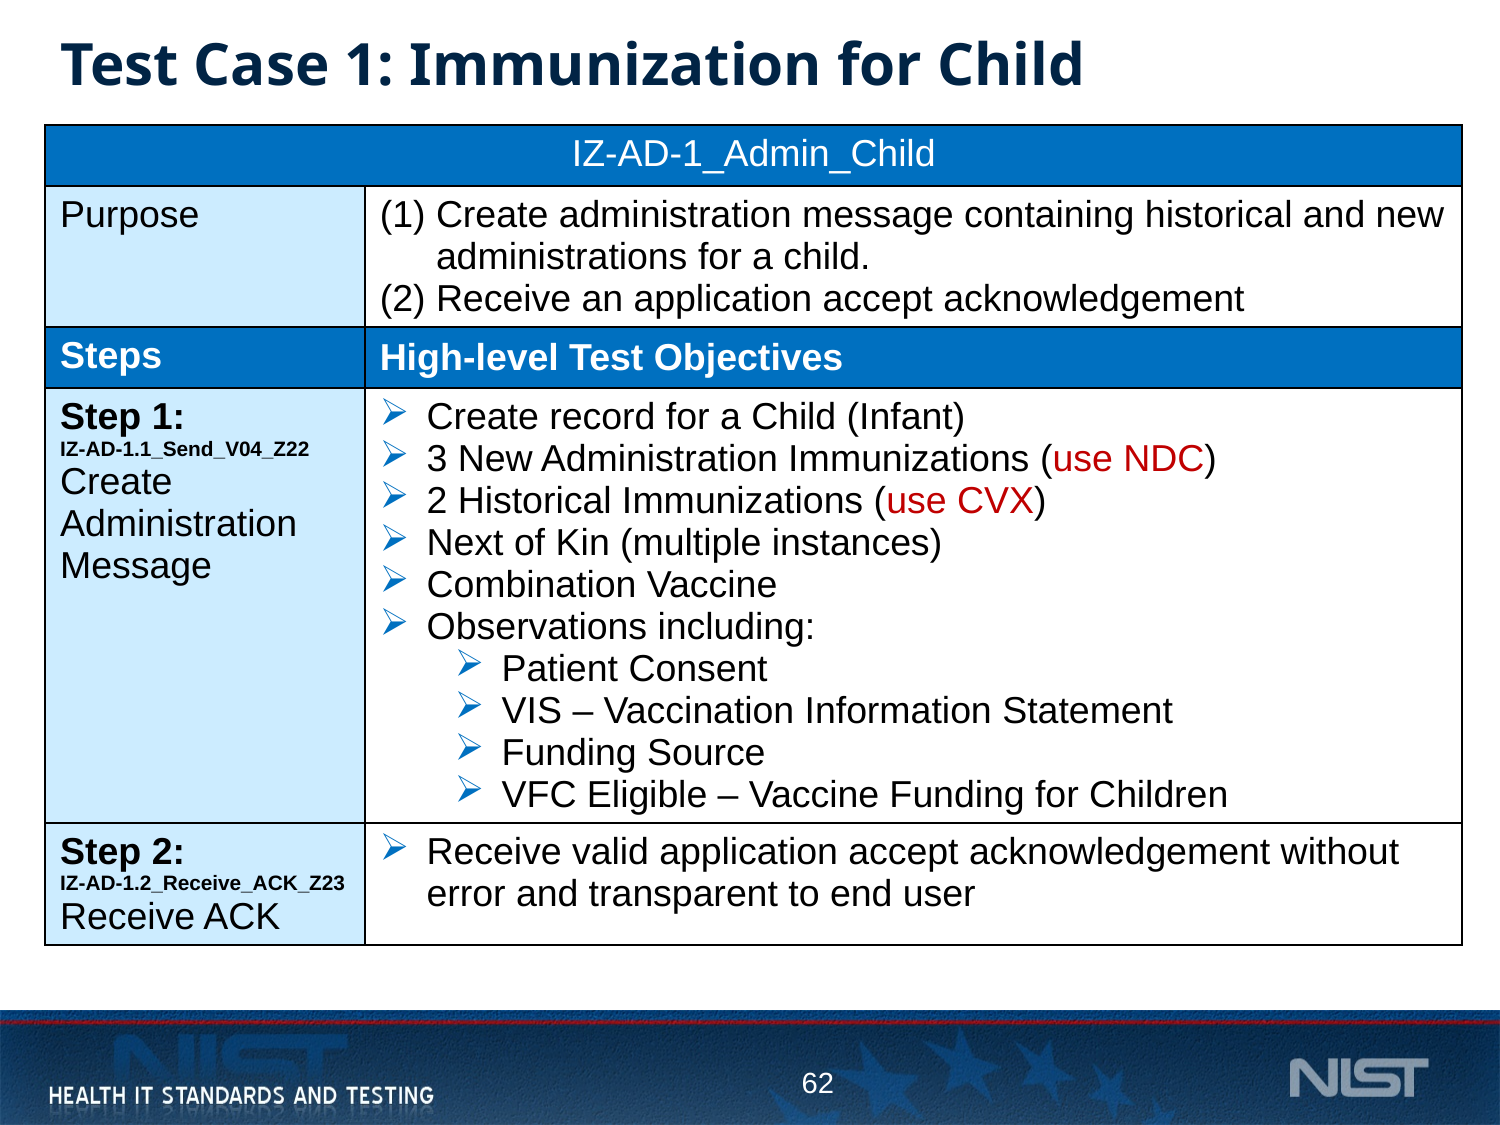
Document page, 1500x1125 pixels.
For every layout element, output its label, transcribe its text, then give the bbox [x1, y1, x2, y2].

table_cell Create record for a Child (Infant) 3 New Administration Immunizations (use NDC) 2 Historical Immunizations (use CVX) Next of Kin (multiple instances) Combination Vaccine Observations including: Patient Consent VIS – Vaccination Information Statement Funding Source VFC Eligible – Vaccine Funding for Children [366, 389, 1461, 822]
table_cell Step 1: IZ-AD-1.1_Send_V04_Z22 Create Administration Message [46, 389, 364, 822]
table_cell Purpose [46, 187, 364, 326]
table_header IZ-AD-1_Admin_Child [46, 126, 1461, 185]
picture [0, 1010, 1500, 1125]
table_cell High-level Test Objectives [366, 328, 1461, 387]
slide_number 62 [642, 1056, 994, 1125]
table_cell Steps [46, 328, 364, 387]
title Test Case 1: Immunization for Child [45, 19, 1396, 106]
table_cell Receive valid application accept acknowledgement without error and transparent to end user [366, 824, 1461, 944]
table_cell Step 2: IZ-AD-1.2_Receive_ACK_Z23 Receive ACK [46, 824, 364, 944]
table_cell Create administration message containing historical and new administrations for a child. Receive an application accept acknowledgement [366, 187, 1461, 326]
